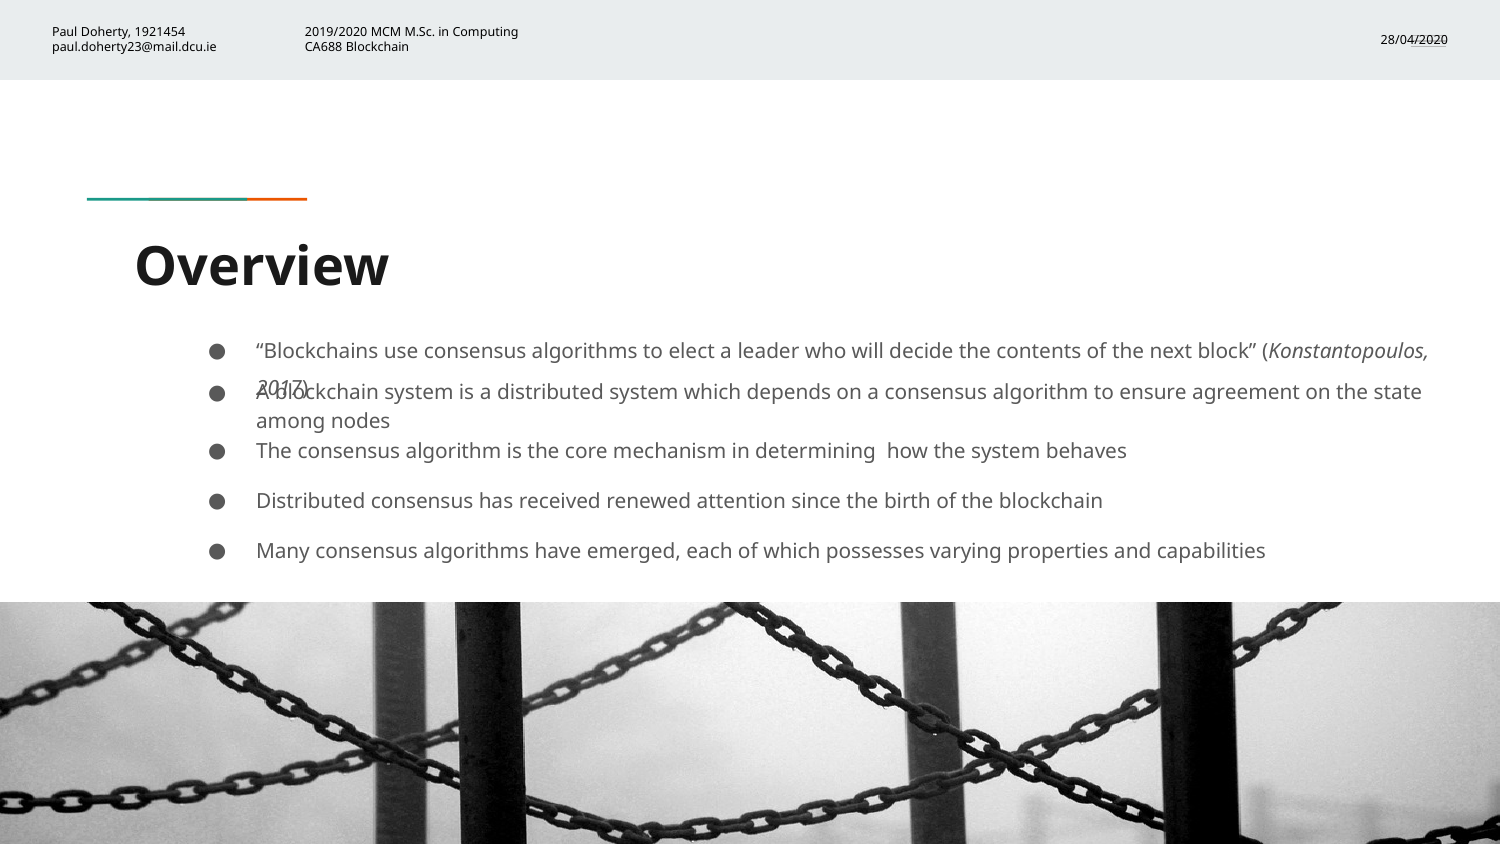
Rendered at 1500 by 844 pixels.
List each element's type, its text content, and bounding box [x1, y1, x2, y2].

list The consensus algorithm is the core mechanism in determining how the system behaves [166, 410, 1462, 461]
list Distributed consensus has received renewed attention since the birth of the blockchain [166, 461, 1462, 510]
list A blockchain system is a distributed system which depends on a consensus algorithm to ensure agreement on the state among nodes [166, 360, 1482, 423]
picture [0, 602, 1500, 844]
list “Blockchains use consensus algorithms to elect a leader who will decide the contents of the next block” (Konstantopoulos, 2017) [166, 310, 1462, 361]
title Overview [119, 216, 1381, 305]
list Many consensus algorithms have emerged, each of which possesses varying properties and capabilities [166, 510, 1462, 561]
